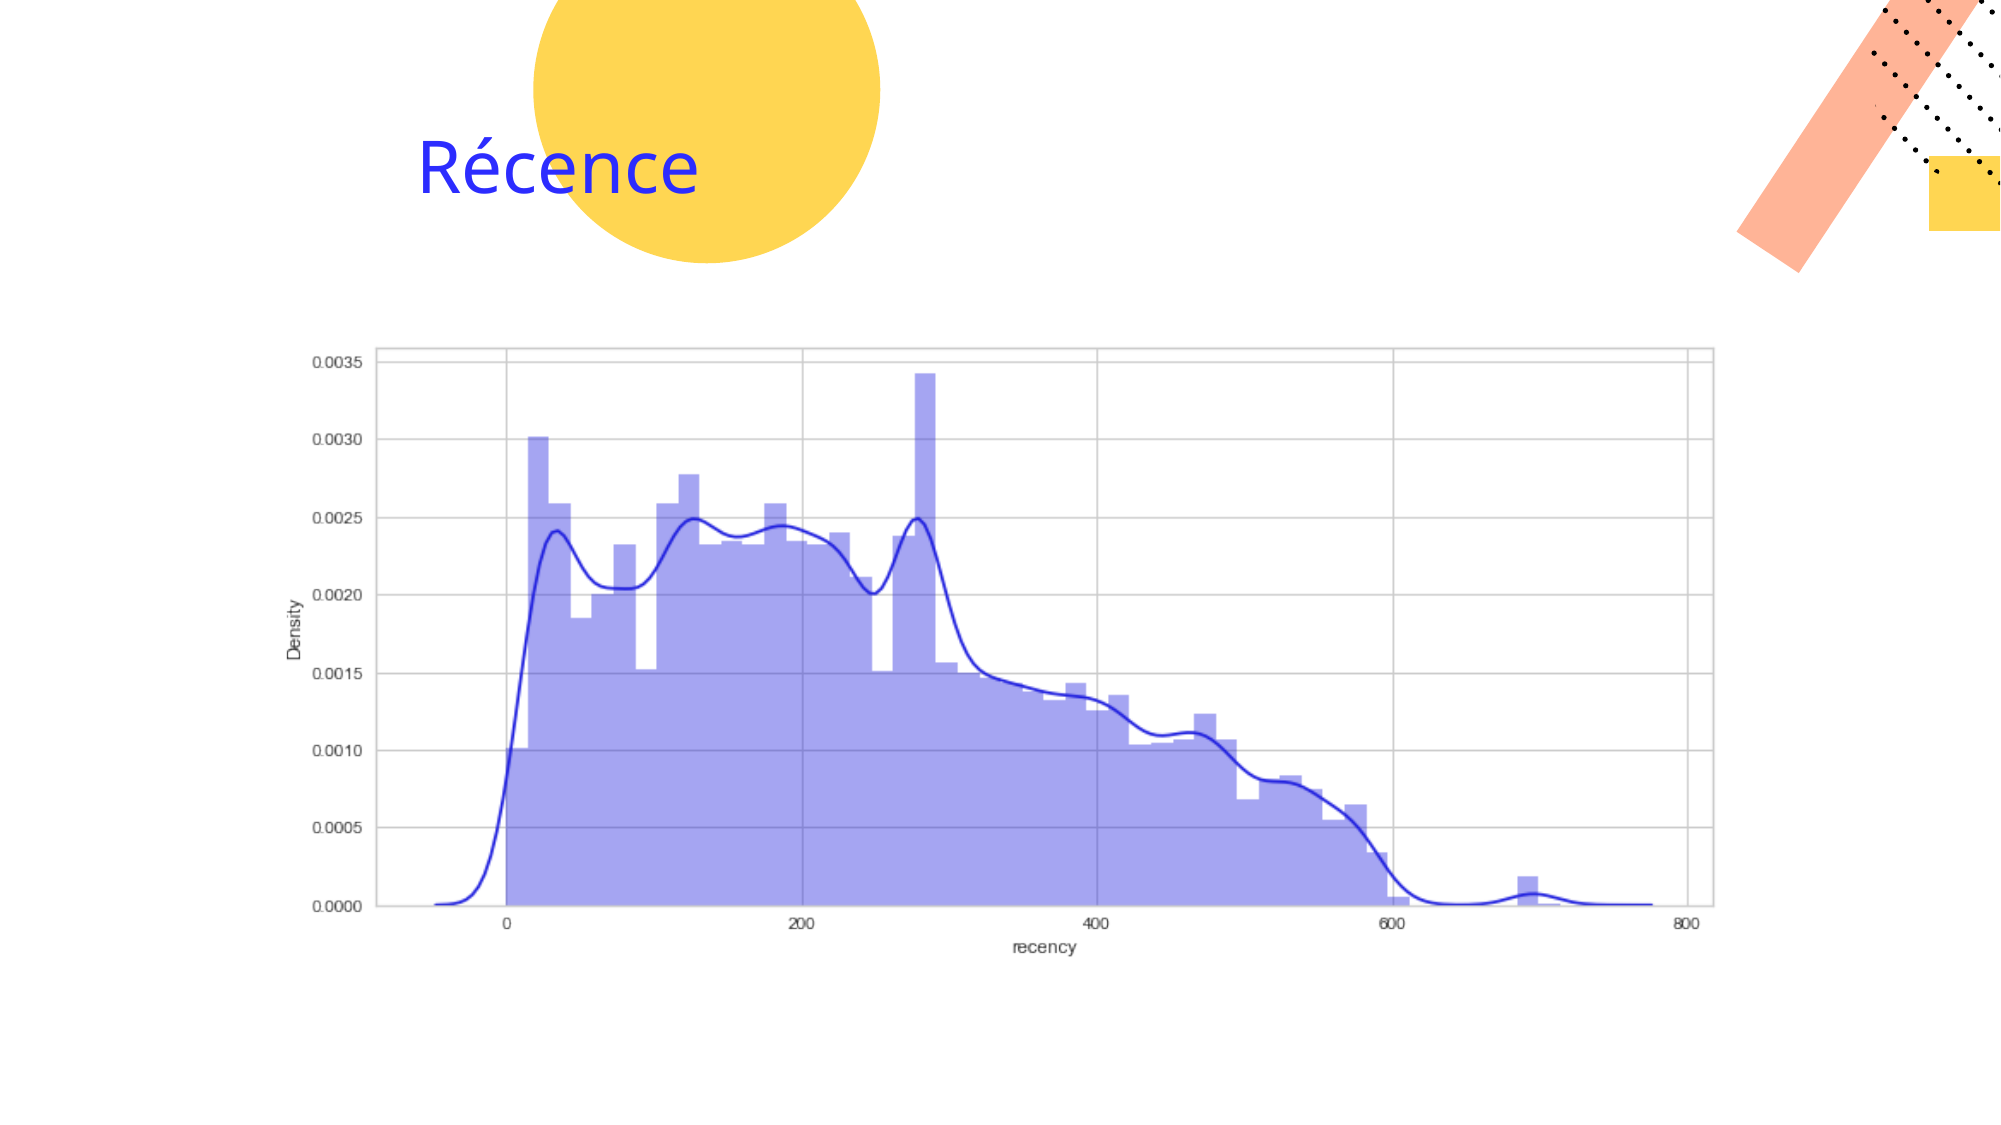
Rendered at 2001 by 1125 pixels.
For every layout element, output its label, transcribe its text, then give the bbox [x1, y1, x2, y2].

text_box Récence [396, 94, 928, 236]
picture [275, 335, 1725, 970]
